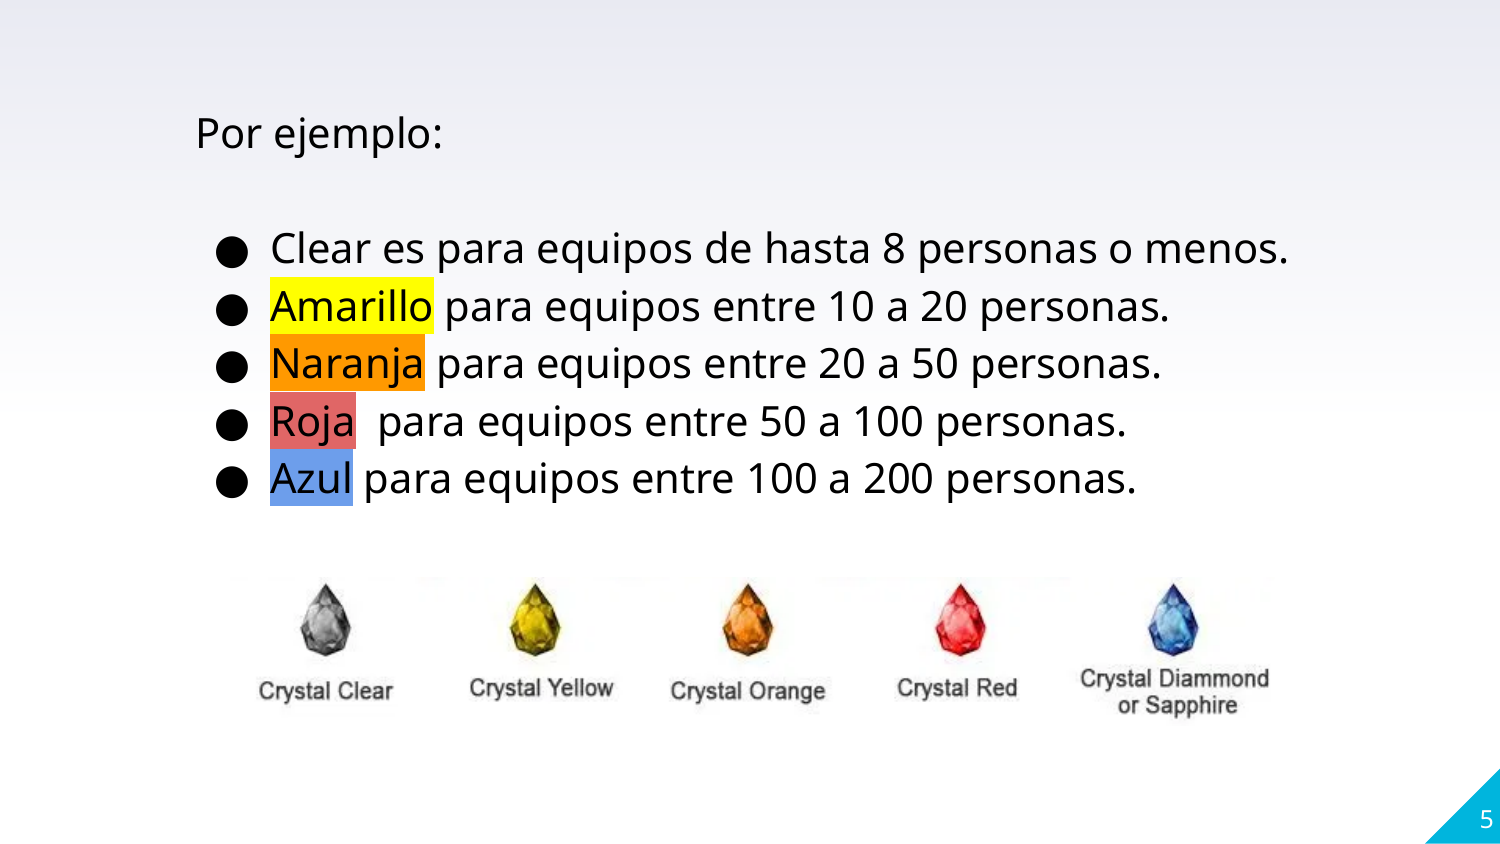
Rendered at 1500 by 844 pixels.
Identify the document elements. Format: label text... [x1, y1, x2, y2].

subtitle Por ejemplo: Clear es para equipos de hasta 8 personas o menos. Amarillo para equipos entre 10 a 20 personas. Naranja para equipos entre 20 a 50 personas. Roja para equipos entre 50 a 100 personas. Azul para equipos entre 100 a 200 personas. [195, 99, 1305, 576]
picture [194, 577, 1306, 726]
slide_number 5 [1418, 760, 1494, 838]
